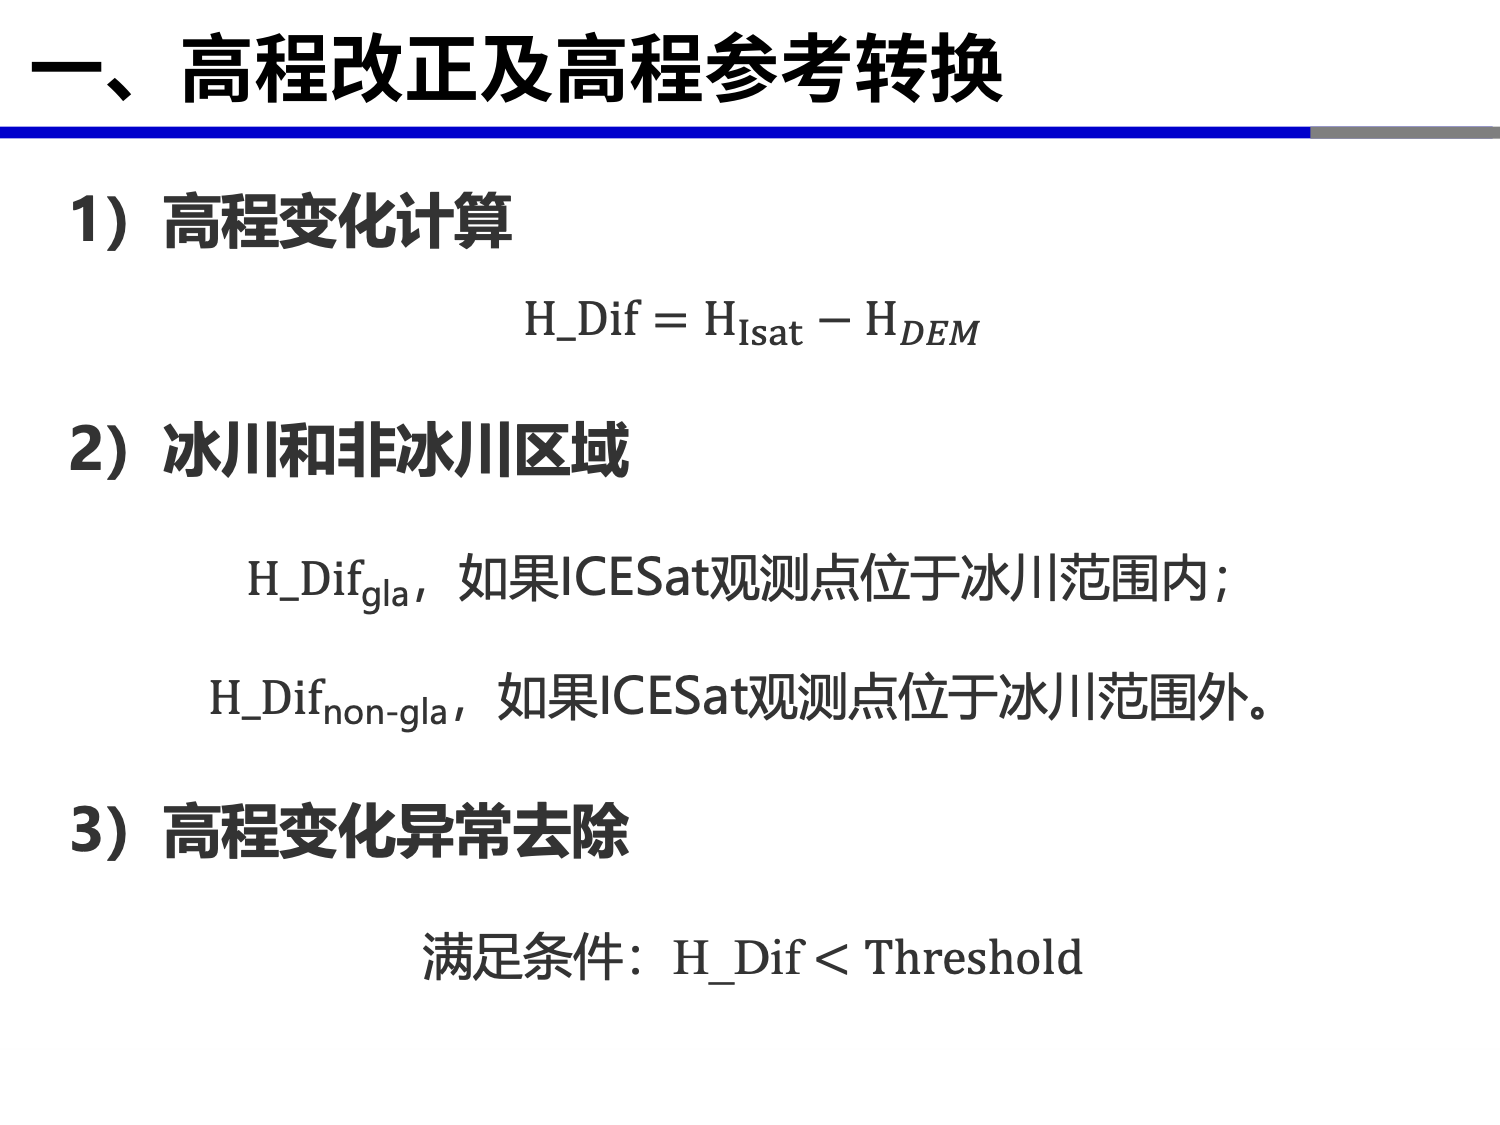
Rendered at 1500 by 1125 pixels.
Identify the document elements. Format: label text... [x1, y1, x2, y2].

text_box [52, 154, 1452, 1034]
title 一、高程改正及高程参考转换 [0, 1, 1479, 132]
